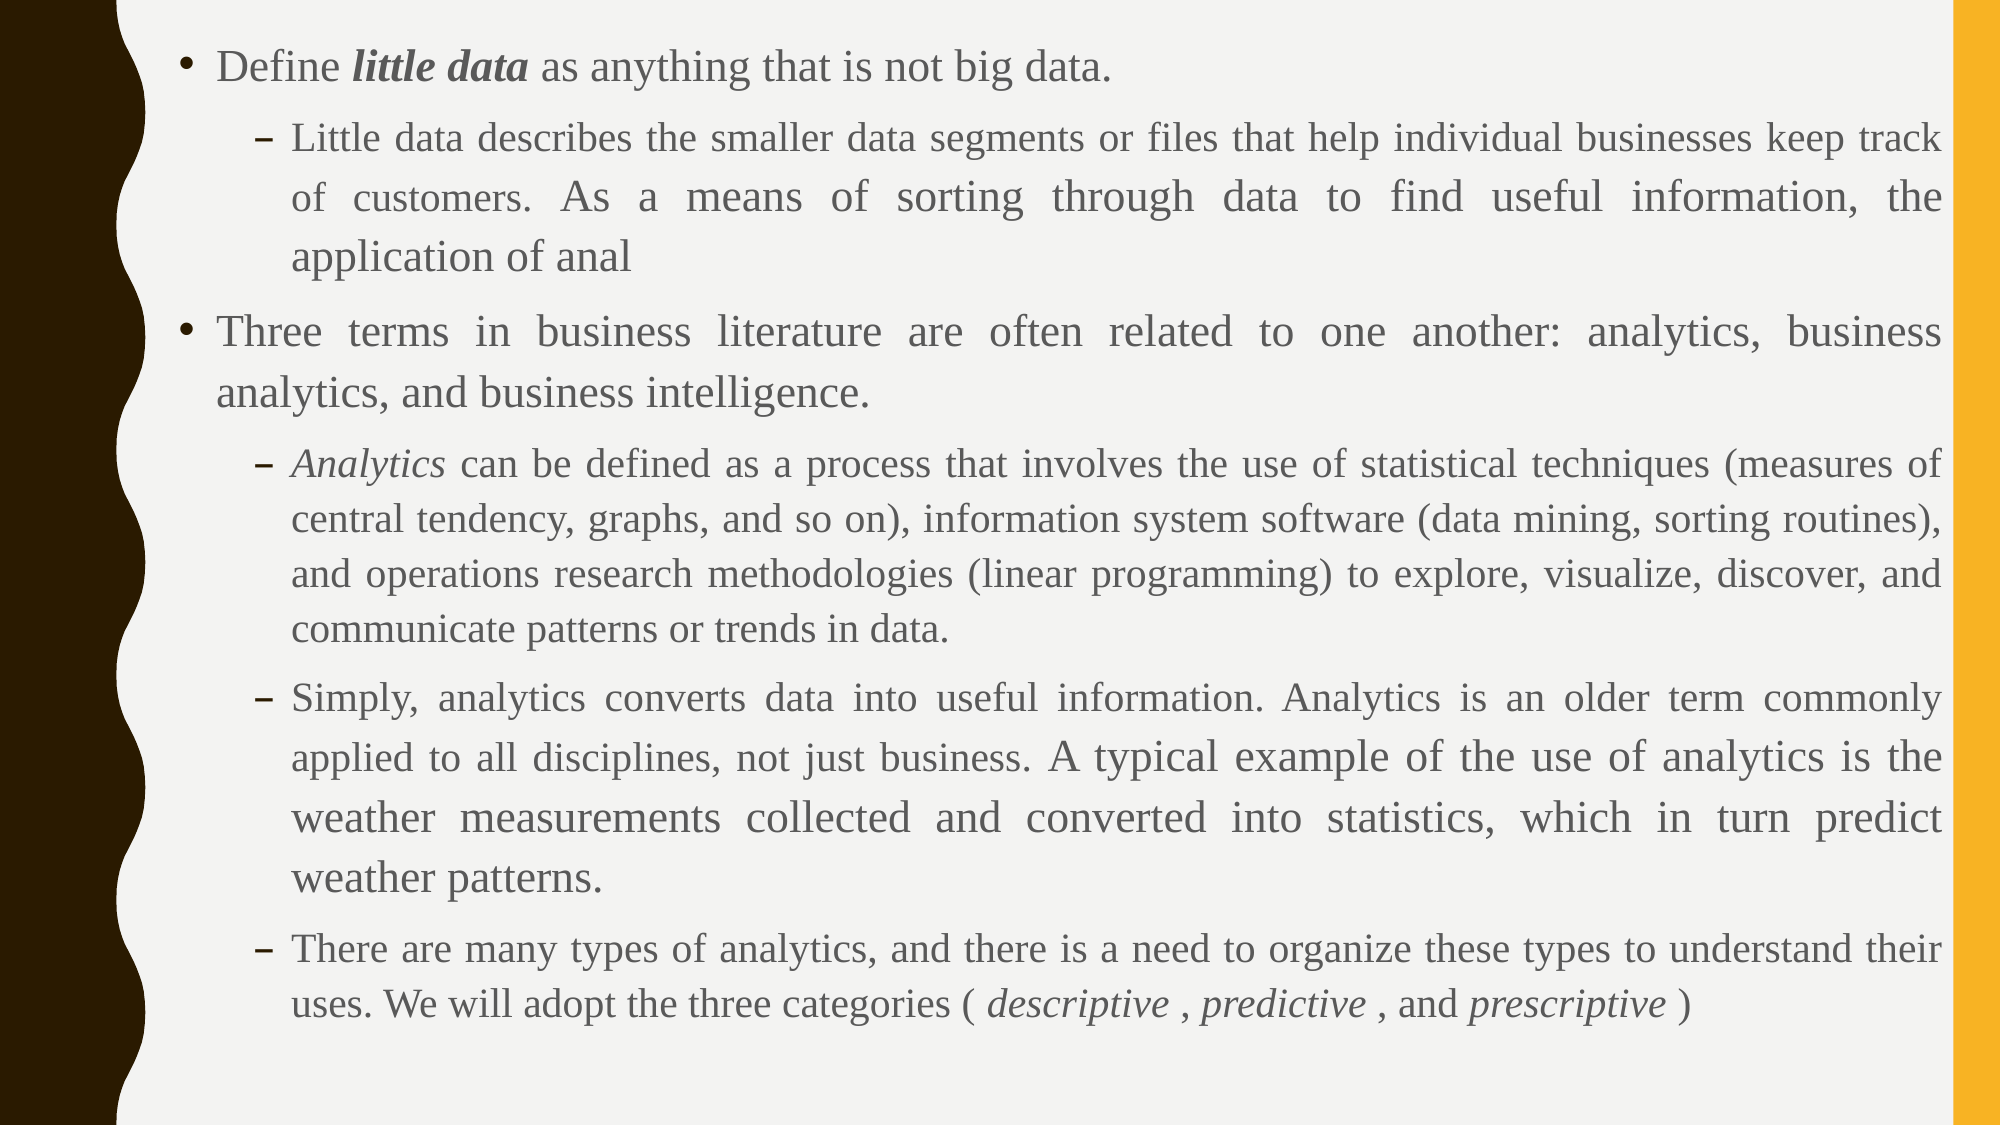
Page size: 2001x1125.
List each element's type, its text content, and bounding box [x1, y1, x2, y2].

list Define little data as anything that is not big data. Little data describes the smaller data segments or files that help individual businesses keep track of customers. As a means of sorting through data to find useful information, the application of anal Three terms in business literature are often related to one another: analytics, business analytics, and business intelligence. Analytics can be defined as a process that involves the use of statistical techniques (measures of central tendency, graphs, and so on), information system software (data mining, sorting routines), and operations research methodologies (linear programming) to explore, visualize, discover, and communicate patterns or trends in data. Simply, analytics converts data into useful information. Analytics is an older term commonly applied to all disciplines, not just business. A typical example of the use of analytics is the weather measurements collected and converted into statistics, which in turn predict weather patterns. There are many types of analytics, and there is a need to organize these types to understand their uses. We will adopt the three categories ( descriptive , predictive , and prescriptive ) [163, 22, 1960, 736]
